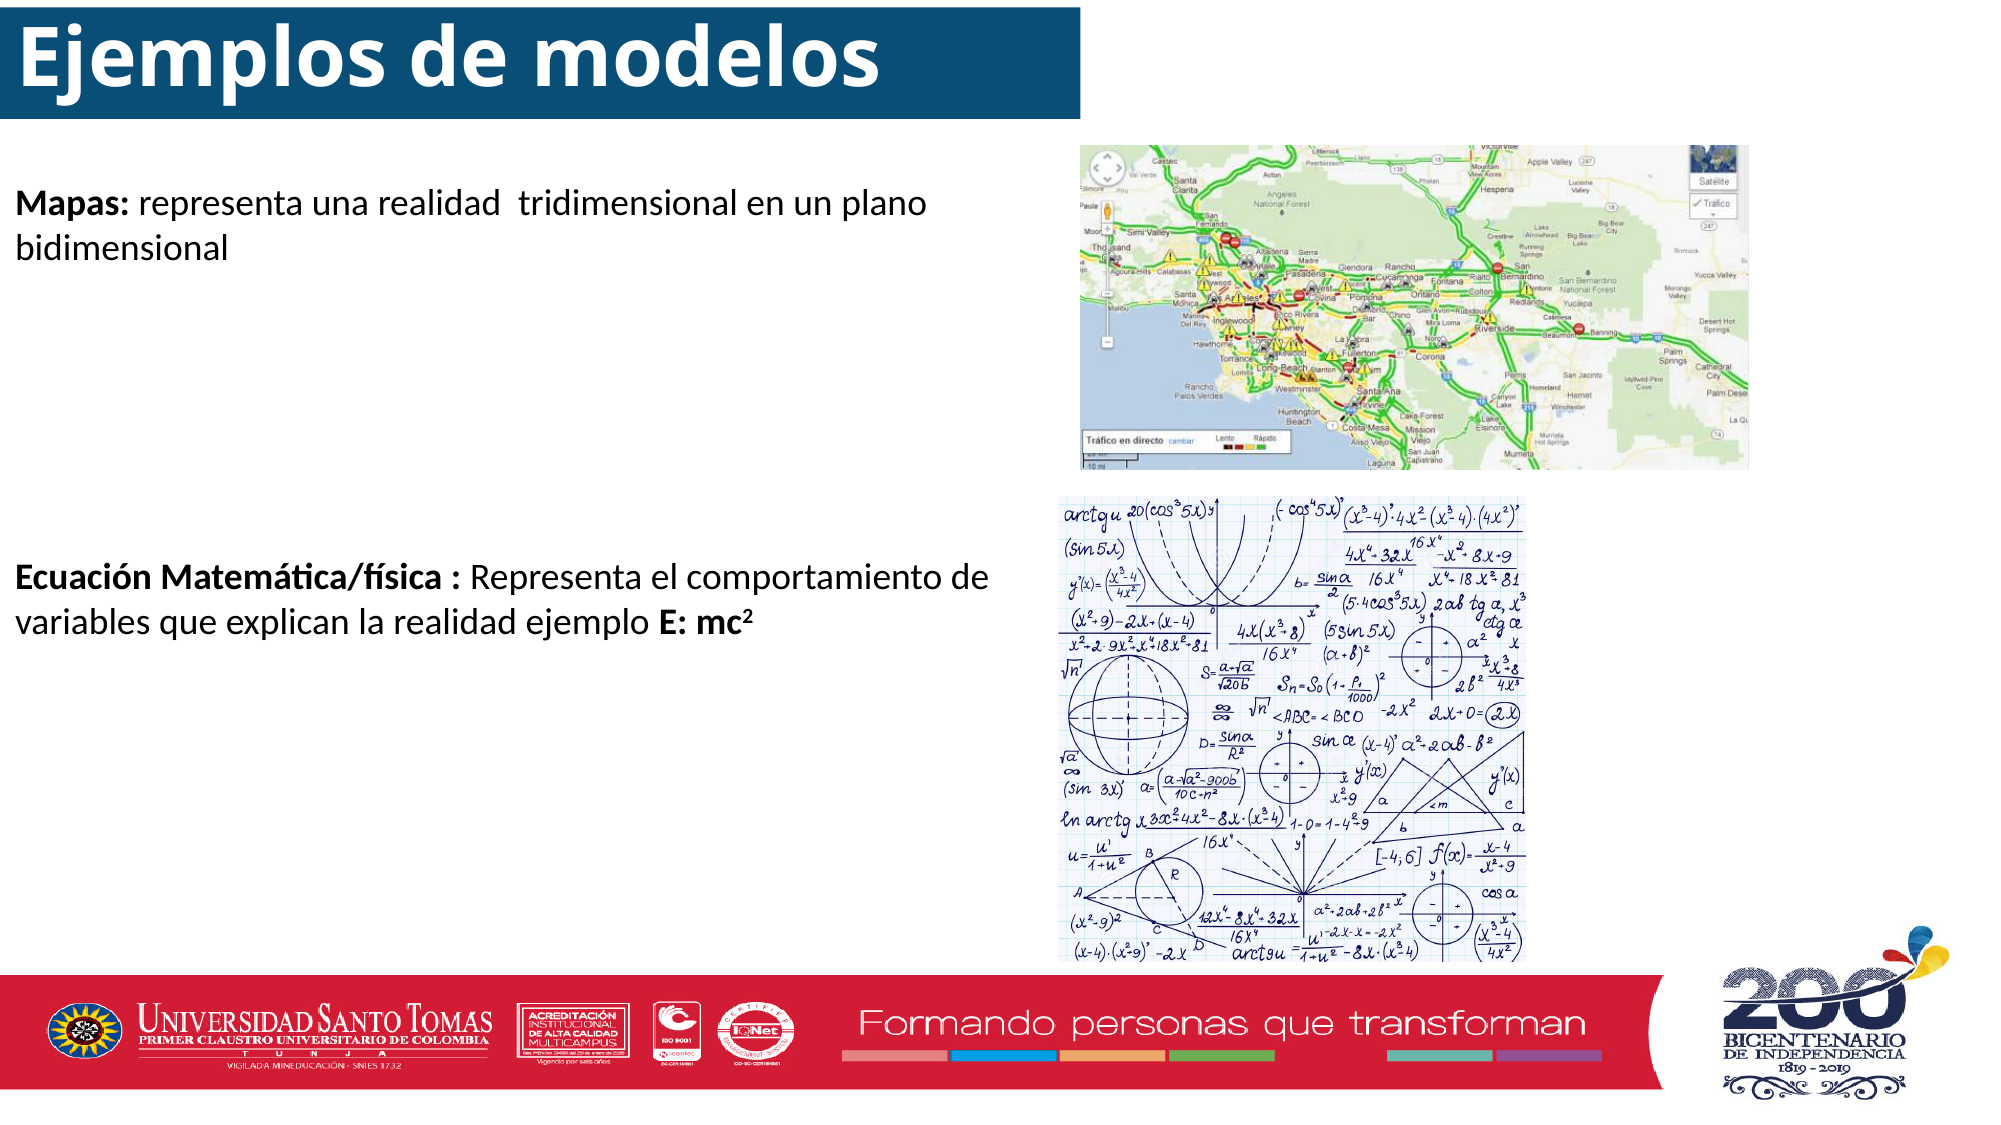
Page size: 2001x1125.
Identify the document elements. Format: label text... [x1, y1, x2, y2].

text_box Ecuación Matemática/física : Representa el comportamiento de variables que explican la realidad ejemplo E: mc2 [0, 544, 1052, 695]
text_box Mapas: representa una realidad tridimensional en un plano bidimensional [0, 169, 1075, 320]
text_box Ejemplos de modelos [0, 7, 1081, 119]
picture [0, 1, 2000, 1124]
